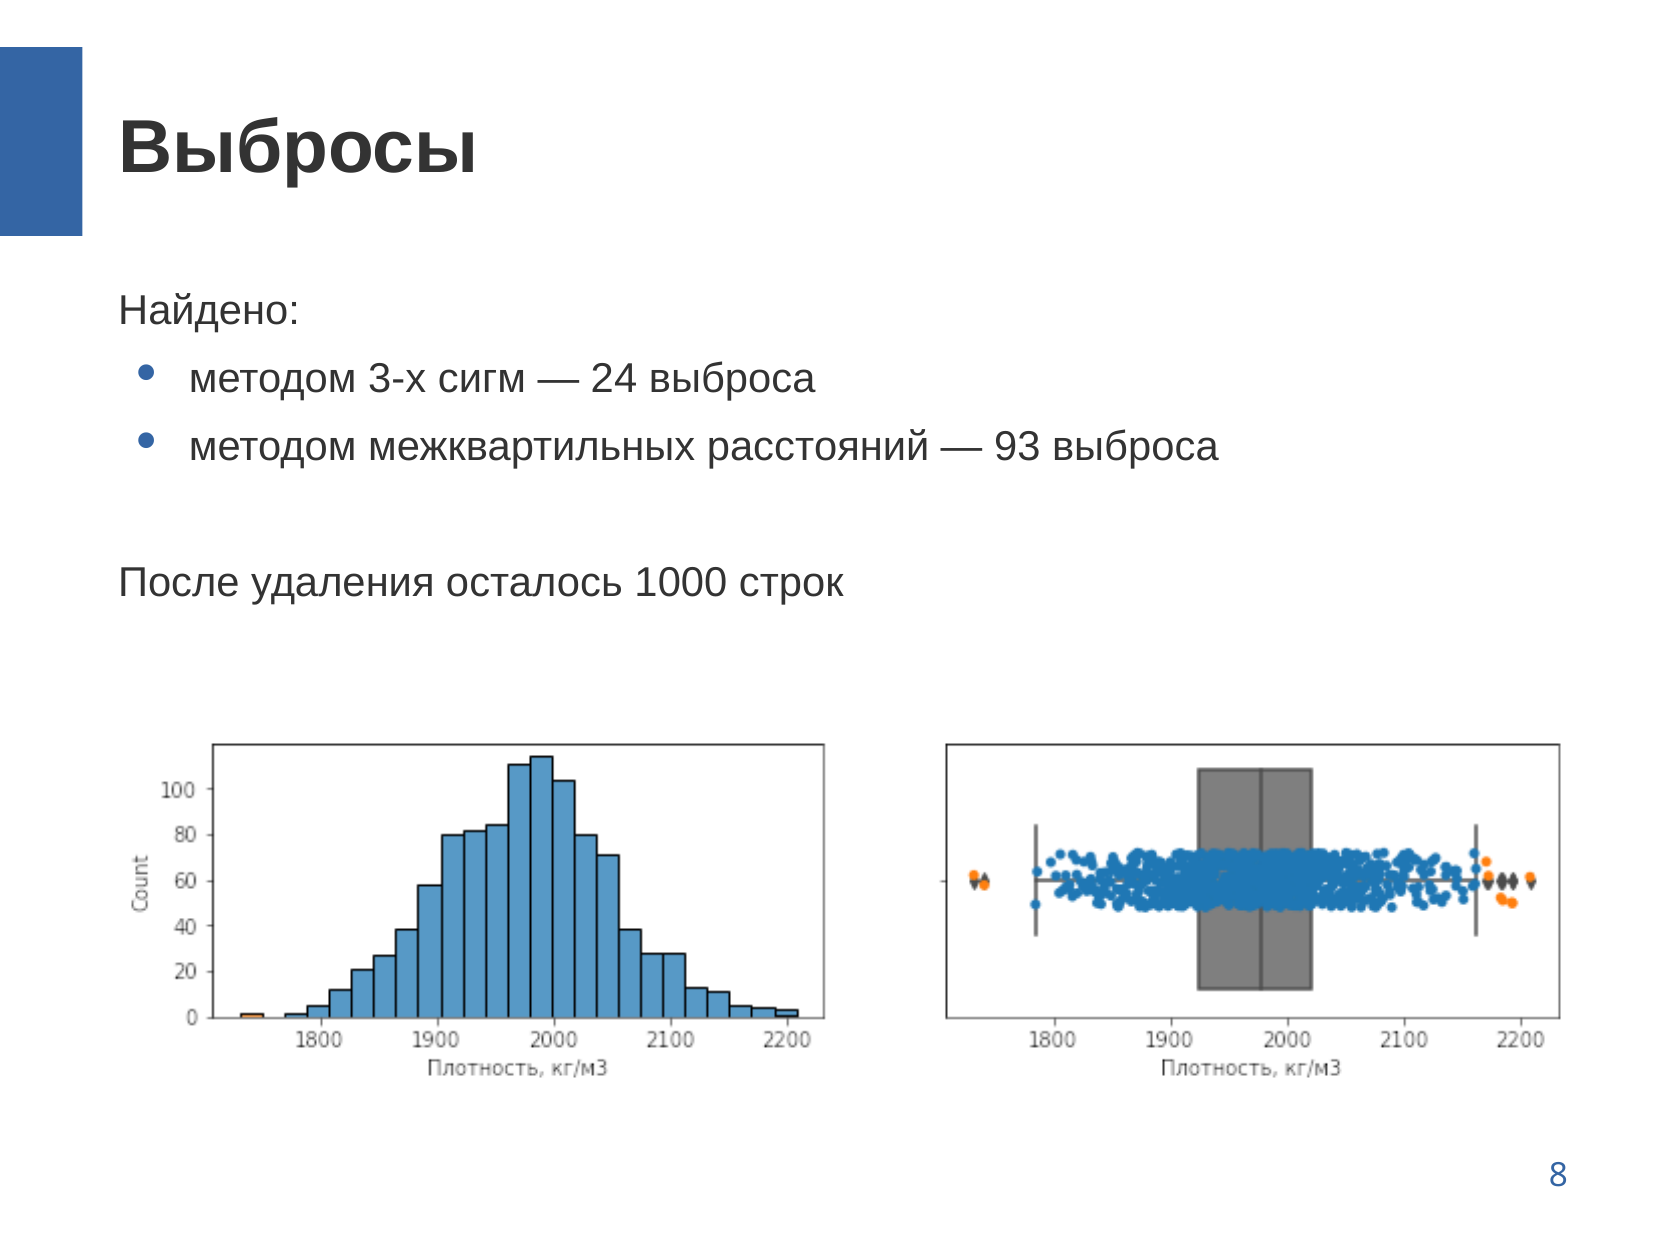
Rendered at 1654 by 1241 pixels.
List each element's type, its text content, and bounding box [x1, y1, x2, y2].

picture [117, 730, 1571, 1095]
text_box Выбросы [118, 49, 1571, 236]
text_box Найдено: методом 3-х сигм — 24 выброса методом межквартильных расстояний — 93 выброса После удаления осталось 1000 строк [118, 283, 1571, 678]
